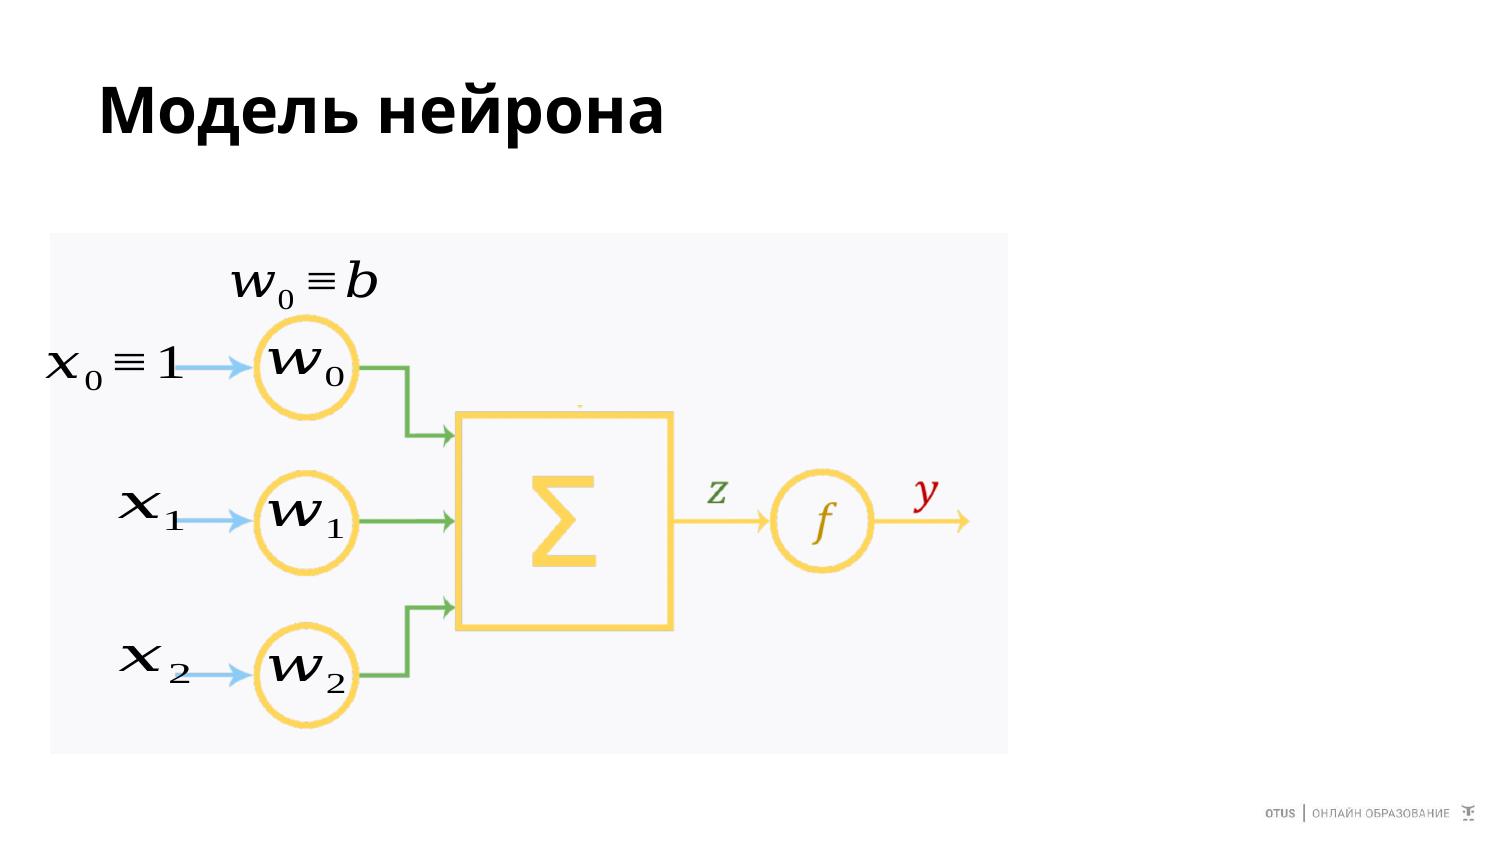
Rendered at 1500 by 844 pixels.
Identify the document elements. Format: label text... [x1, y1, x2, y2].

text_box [49, 233, 1008, 754]
title Модель нейрона [82, 54, 1480, 234]
picture [1262, 799, 1475, 825]
